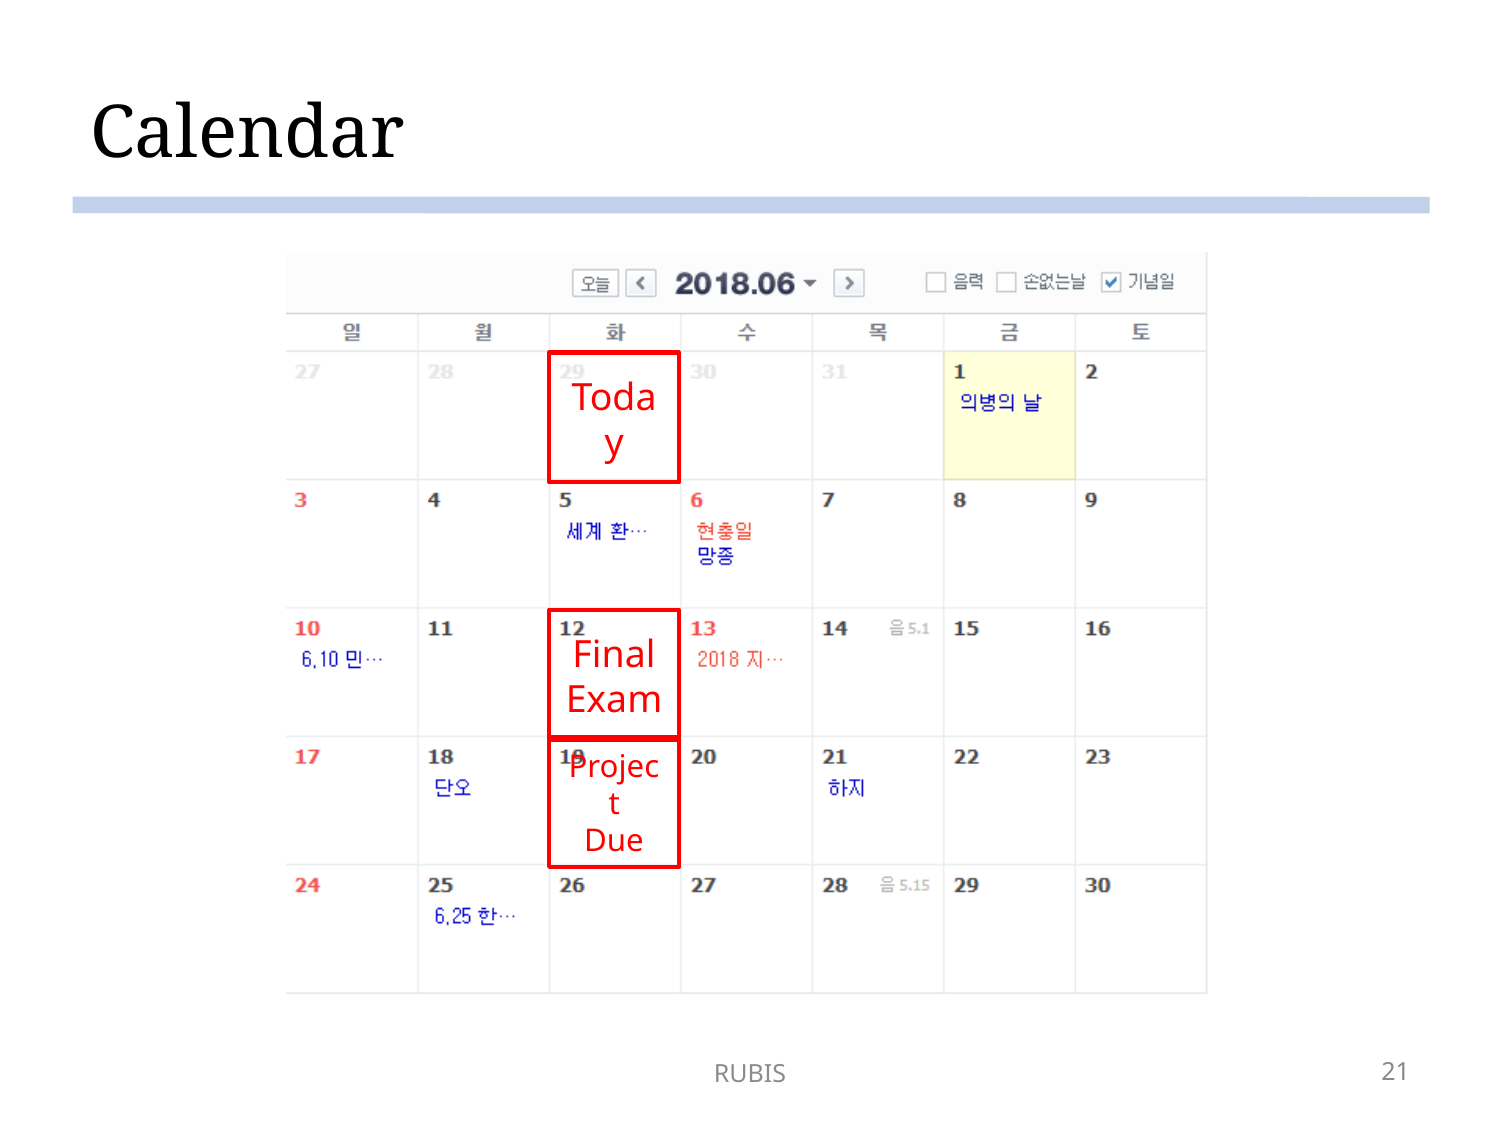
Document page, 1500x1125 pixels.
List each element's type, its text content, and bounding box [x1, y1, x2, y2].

footer RUBIS [512, 1042, 988, 1103]
slide_number 21 [1074, 1042, 1425, 1103]
title Calendar [75, 45, 1425, 211]
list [286, 252, 1214, 1002]
